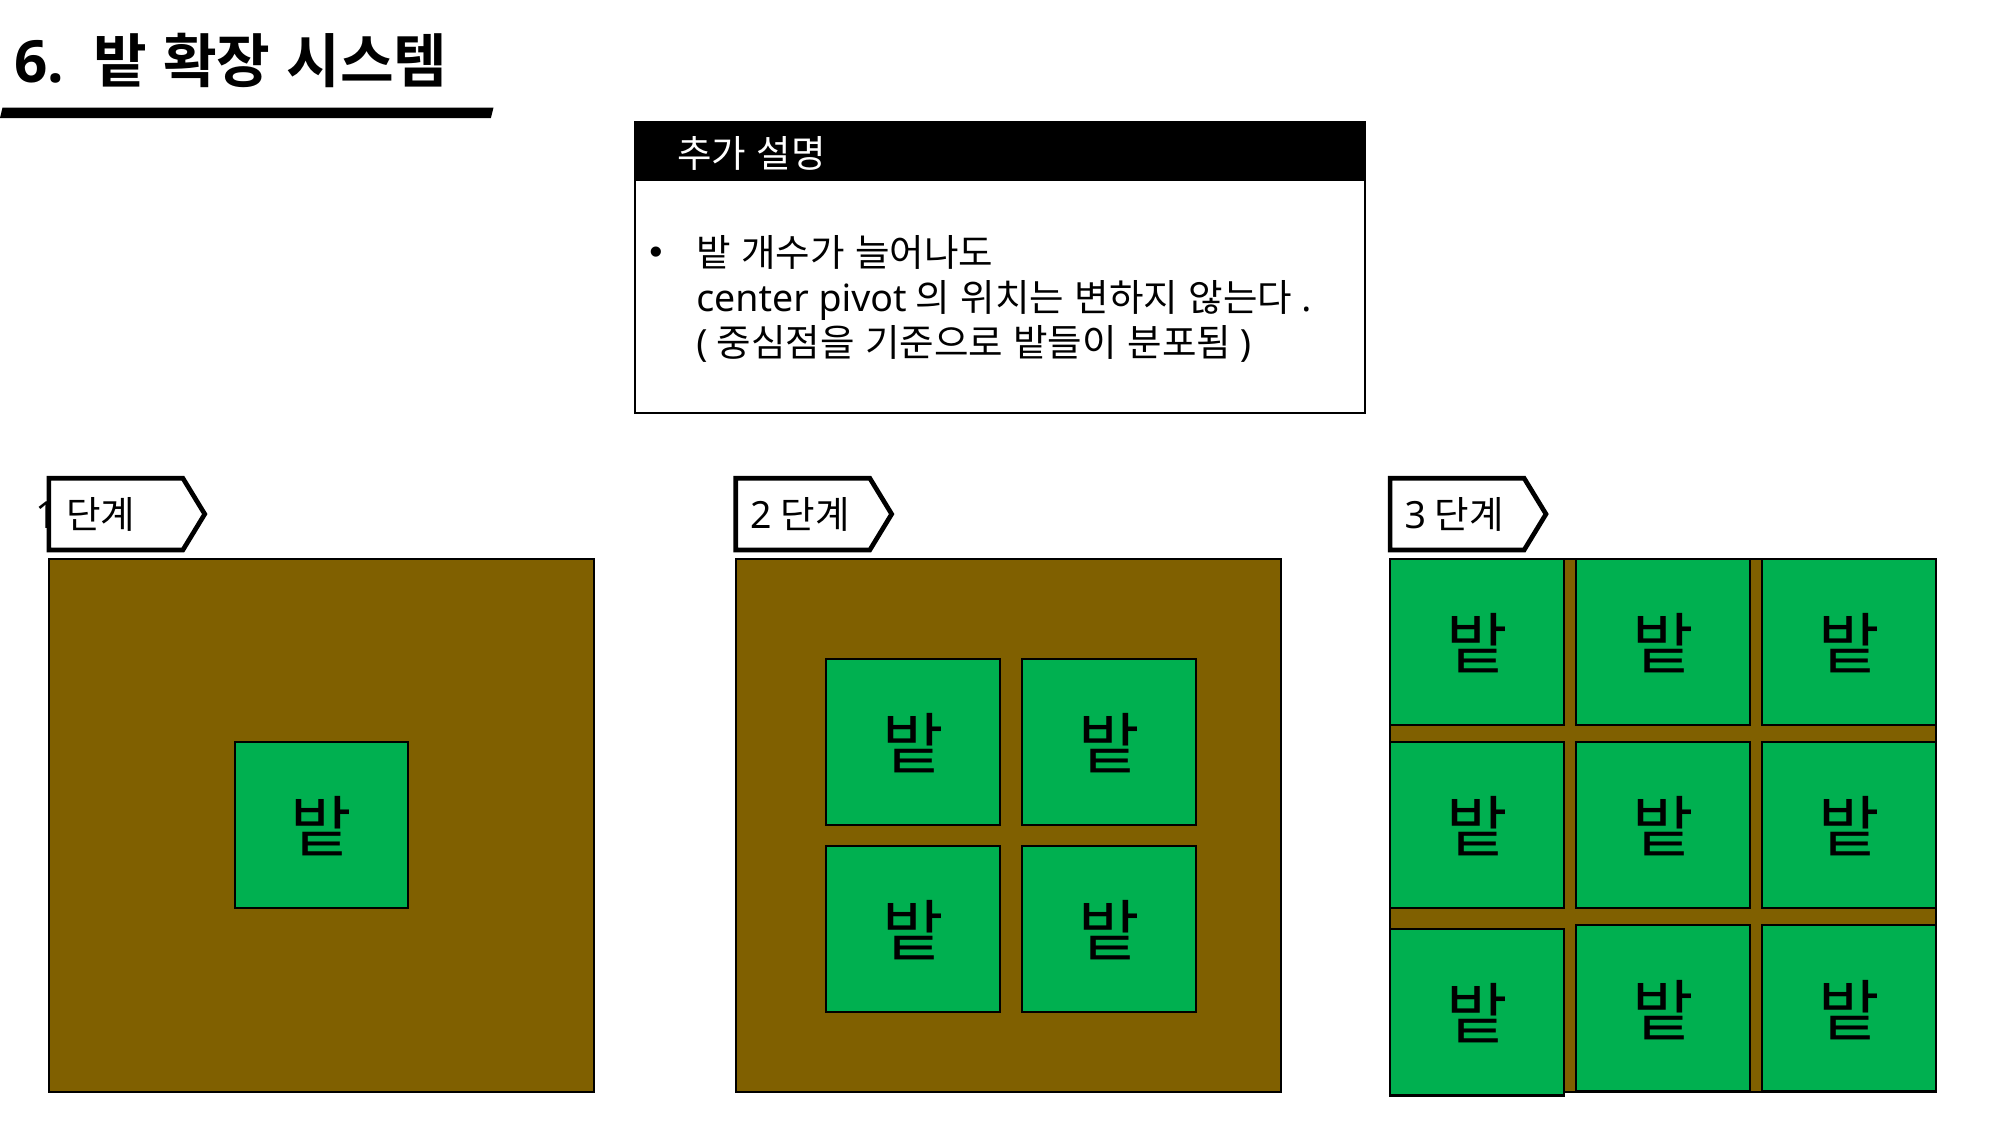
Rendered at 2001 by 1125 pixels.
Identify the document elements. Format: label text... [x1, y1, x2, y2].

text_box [735, 478, 892, 550]
text_box 밭 [1575, 558, 1751, 726]
text_box 밭 [1389, 741, 1565, 909]
text_box 밭 [1389, 558, 1565, 726]
text_box 밭 [1021, 845, 1197, 1013]
text_box [1389, 558, 1937, 1093]
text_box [1390, 478, 1546, 550]
text_box 밭 [1021, 658, 1197, 826]
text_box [48, 478, 205, 550]
text_box 밭 [1761, 741, 1937, 909]
text_box [48, 558, 595, 1093]
text_box 밭 [1389, 928, 1565, 1097]
text_box 밭 [825, 845, 1001, 1013]
text_box 밭 [1761, 924, 1937, 1093]
text_box 밭 [1575, 924, 1751, 1093]
text_box 밭 [234, 741, 409, 909]
text_box [735, 558, 1282, 1093]
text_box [634, 122, 1366, 413]
text_box 밭 [825, 658, 1001, 826]
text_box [0, 16, 527, 173]
text_box 밭 [1761, 558, 1937, 726]
text_box 밭 [1575, 741, 1751, 909]
